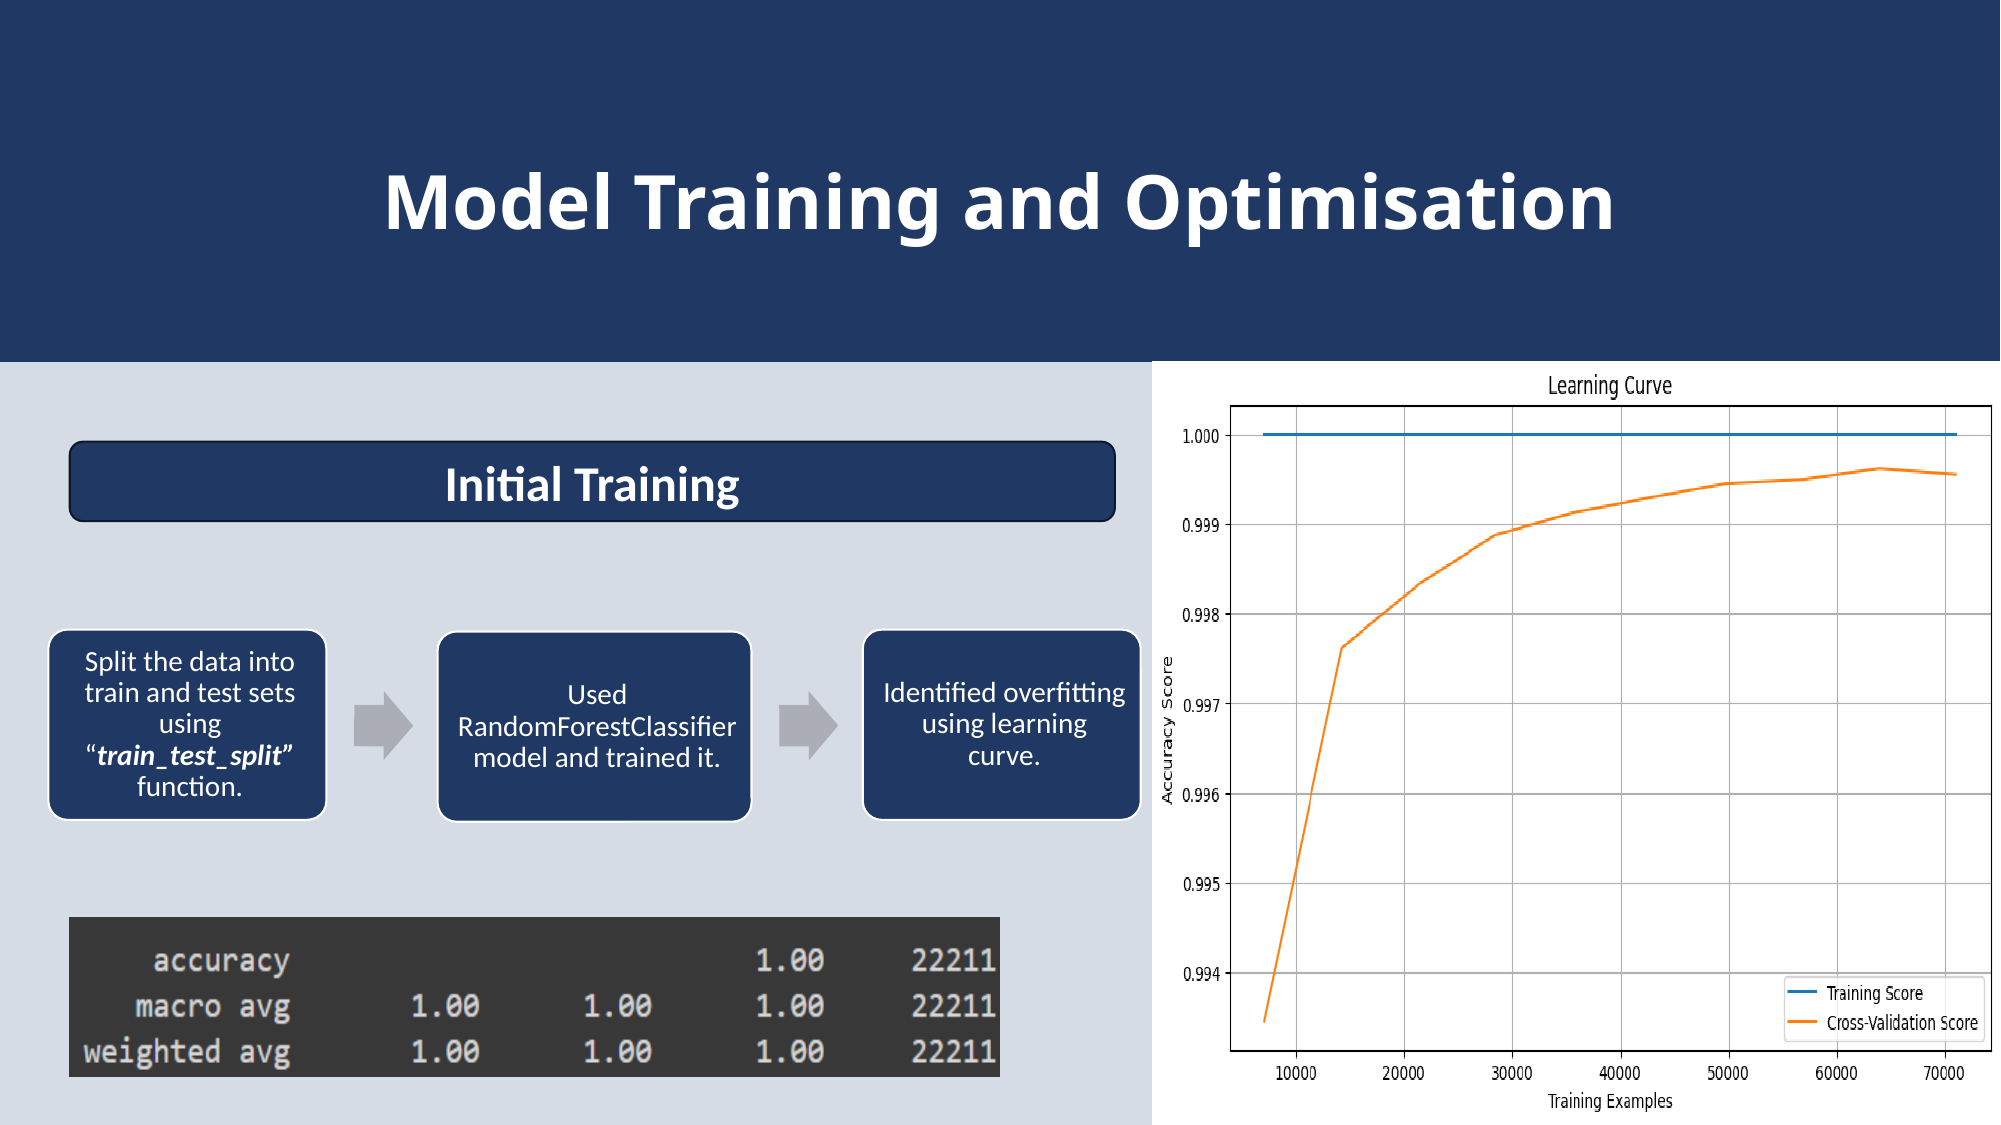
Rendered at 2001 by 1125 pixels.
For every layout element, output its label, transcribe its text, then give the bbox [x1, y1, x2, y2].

text_box Initial Training [68, 440, 1116, 508]
picture [69, 916, 1000, 1077]
text_box Model Training and Optimisation [301, 146, 1699, 252]
picture [1152, 361, 2000, 1125]
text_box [47, 508, 1142, 942]
text_box [0, 0, 2000, 362]
text_box . [1142, 631, 1152, 707]
